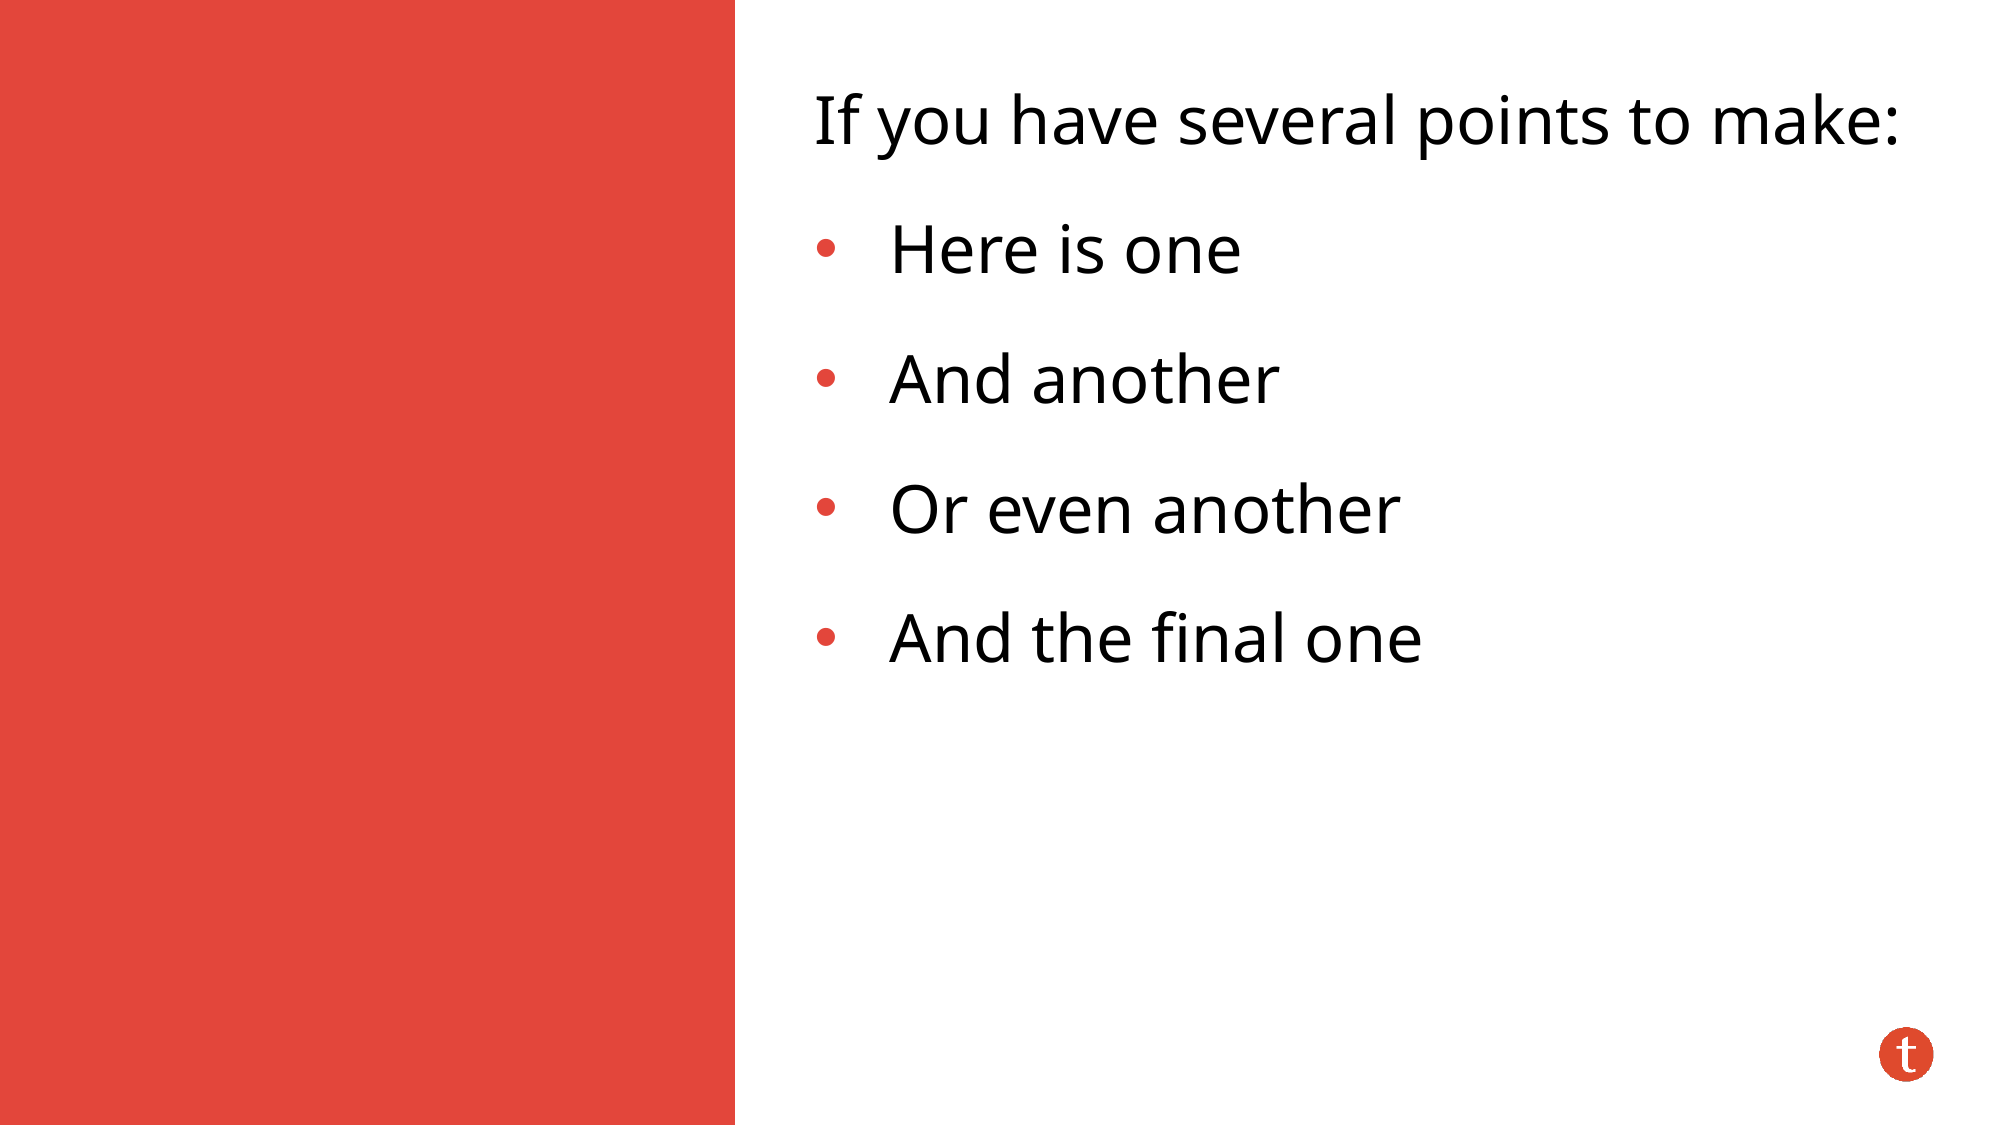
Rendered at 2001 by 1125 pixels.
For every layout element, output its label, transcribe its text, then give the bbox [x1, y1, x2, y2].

picture [1878, 1064, 1934, 1082]
list If you have several points to make: Here is one And another Or even another And the final one [799, 62, 1950, 1064]
